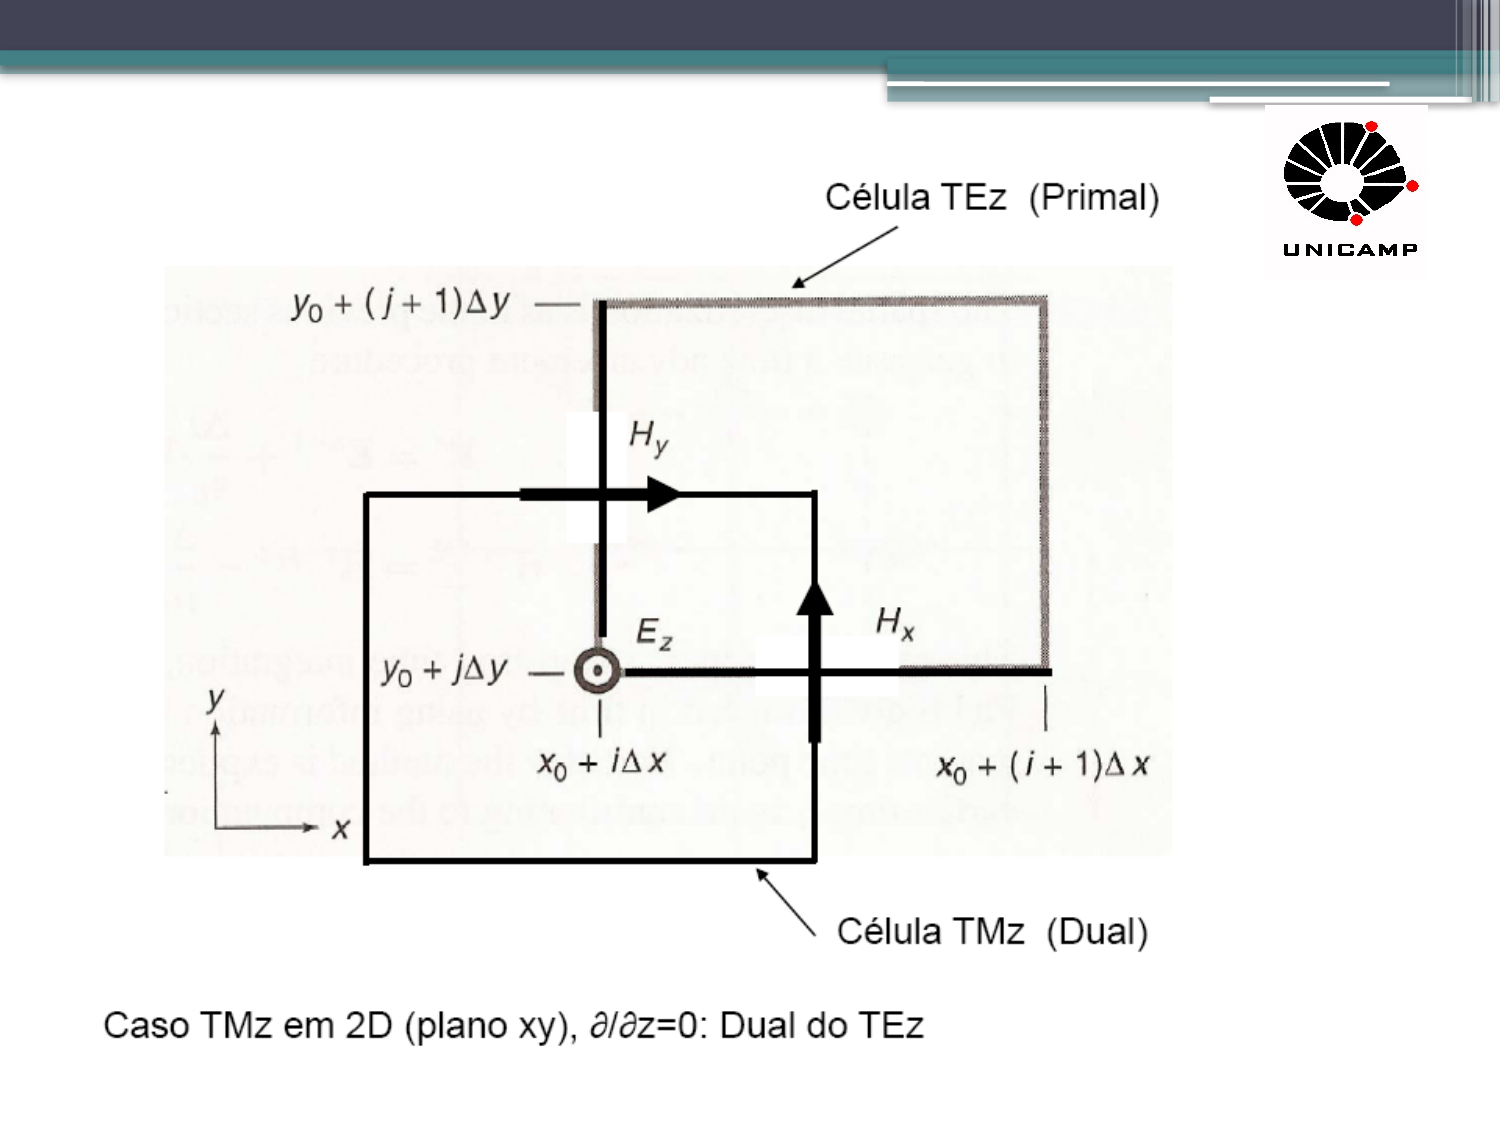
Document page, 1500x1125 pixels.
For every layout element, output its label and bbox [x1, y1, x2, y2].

picture [81, 163, 1180, 1057]
picture [1265, 105, 1428, 281]
